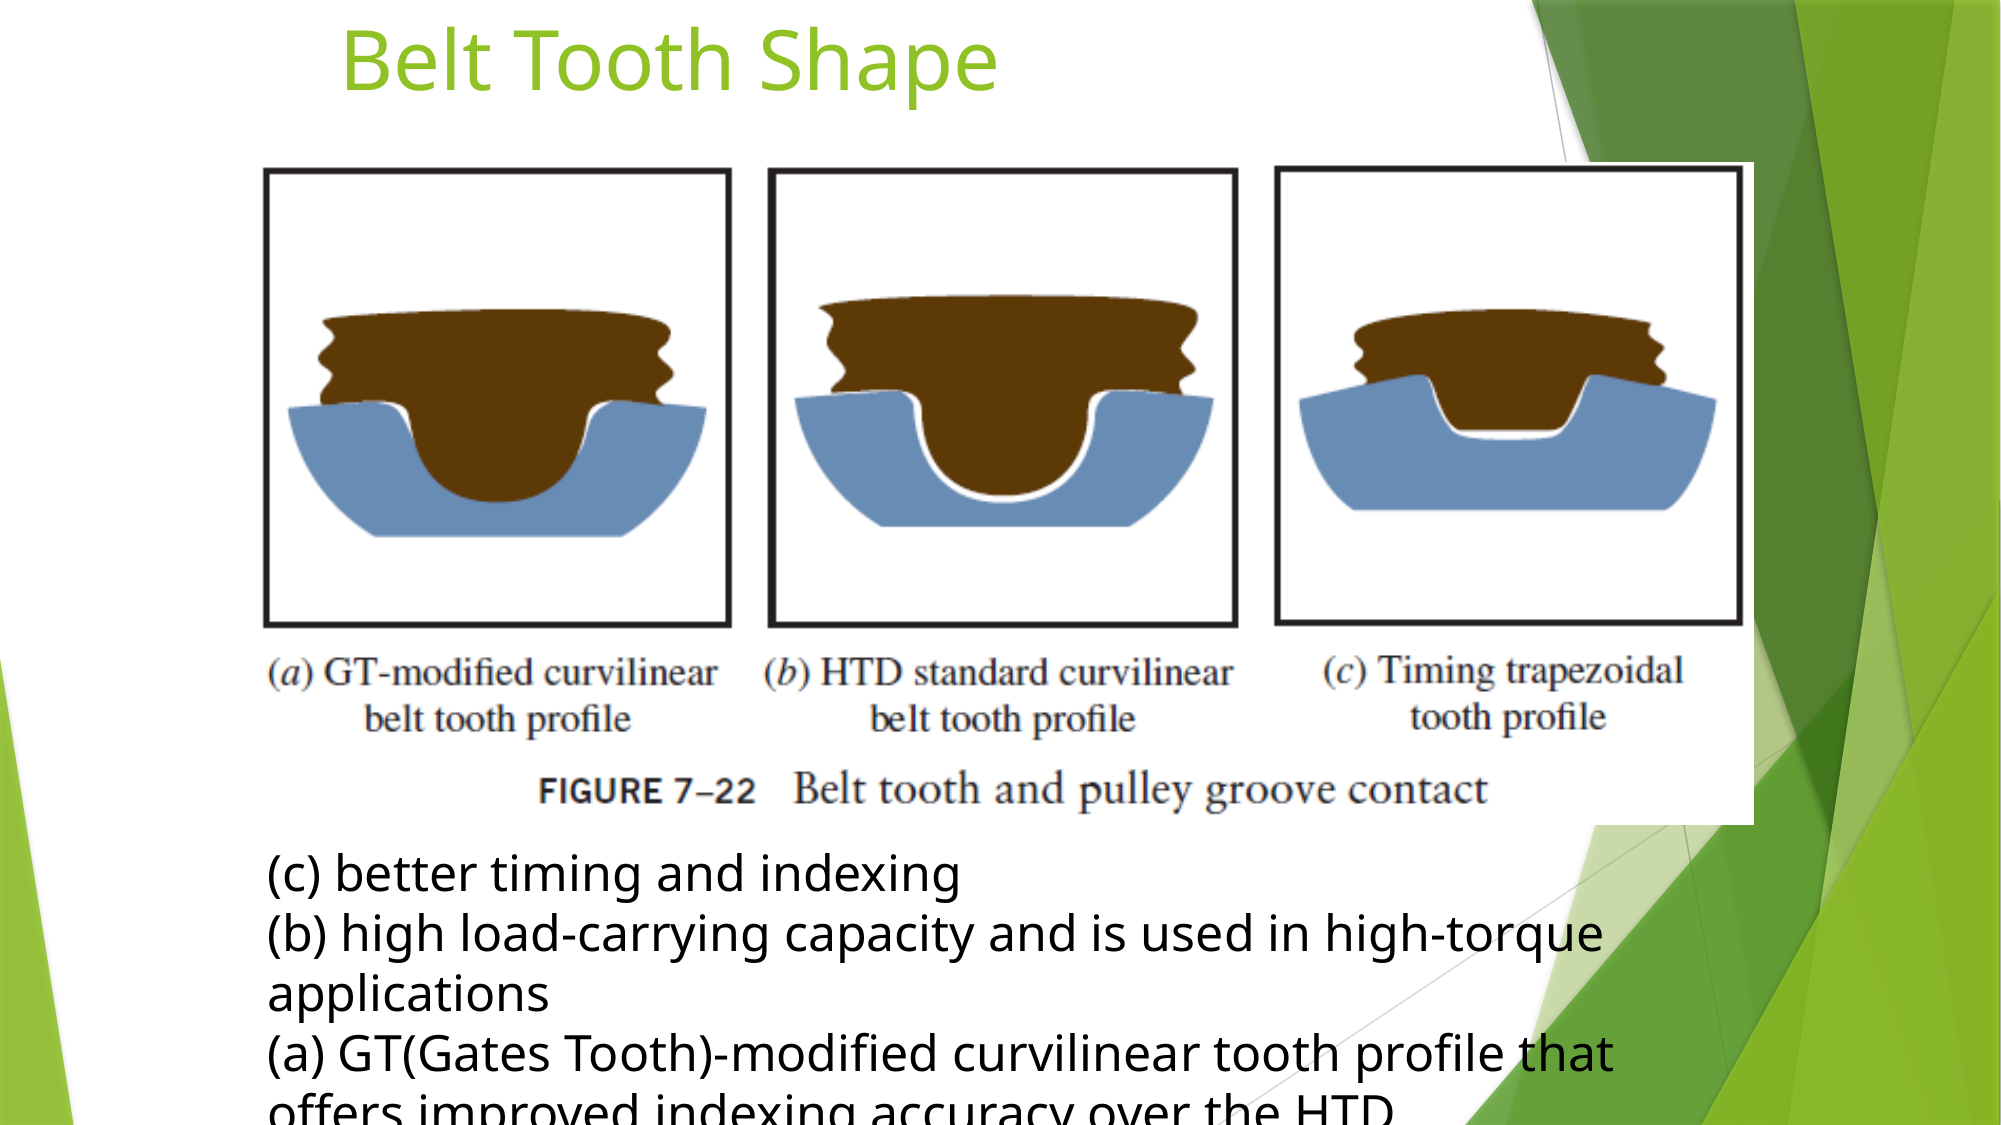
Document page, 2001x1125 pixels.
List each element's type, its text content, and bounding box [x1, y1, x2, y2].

title Belt Tooth Shape [324, 0, 1675, 161]
text_box (c) better timing and indexing (b) high load-carrying capacity and is used in high-torque applications (a) GT(Gates Tooth)-modified curvilinear tooth profile that offers improved indexing accuracy over the HTD [252, 834, 1713, 1125]
picture [249, 161, 1754, 826]
